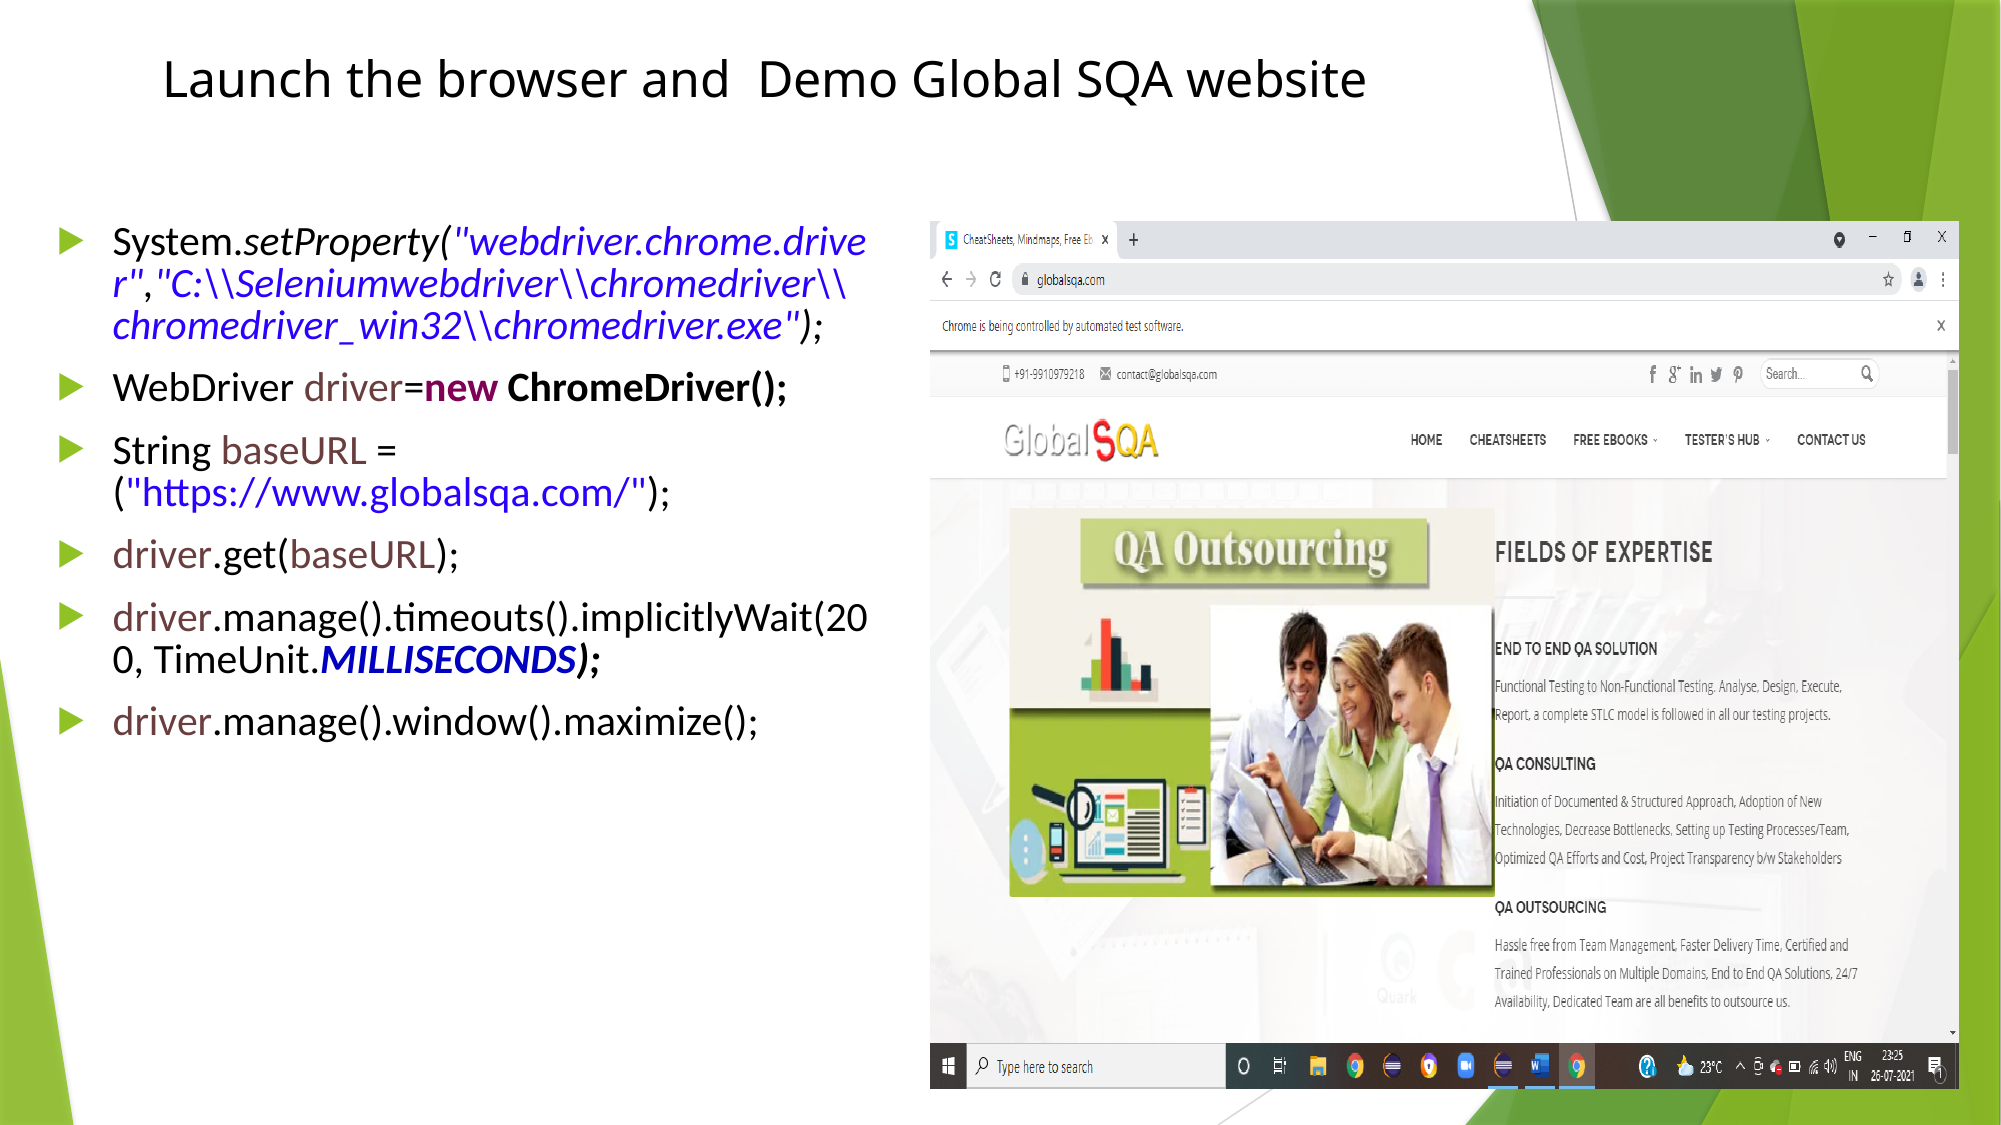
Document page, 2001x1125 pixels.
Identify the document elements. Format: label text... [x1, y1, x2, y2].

title Launch the browser and Demo Global SQA website [137, 36, 1863, 127]
list System.setProperty("webdriver.chrome.driver","C:\\Seleniumwebdriver\\chromedriver\\chromedriver_win32\\chromedriver.exe"); WebDriver driver=new ChromeDriver(); String baseURL = ("https://www.globalsqa.com/"); driver.get(baseURL); driver.manage().timeouts().implicitlyWait(200, TimeUnit.MILLISECONDS); driver.manage().window().maximize(); [41, 216, 884, 1023]
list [929, 220, 1960, 1089]
